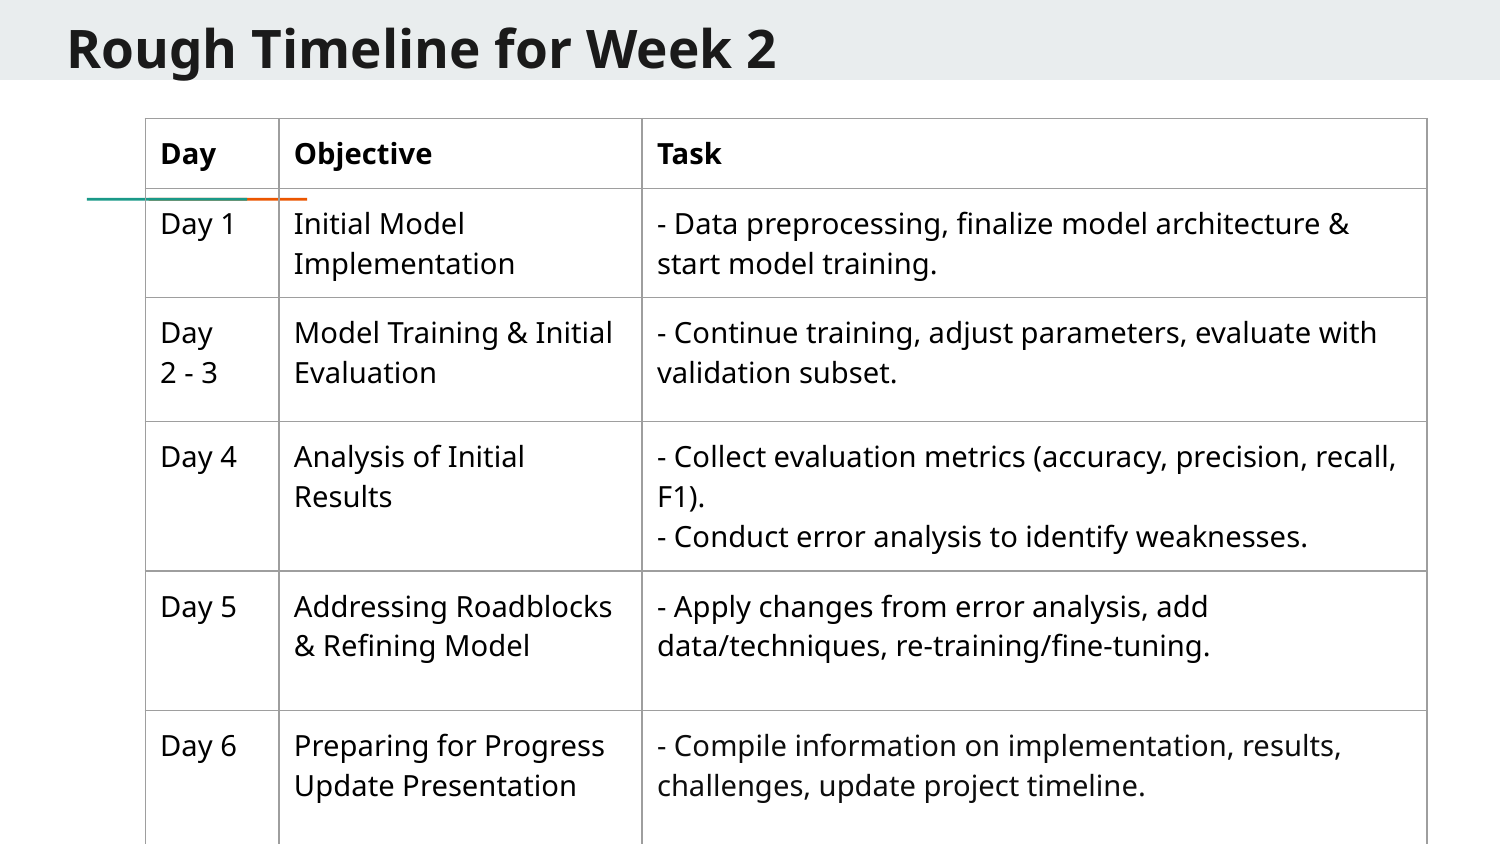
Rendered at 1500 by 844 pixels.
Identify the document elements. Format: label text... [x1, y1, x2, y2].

table_cell Day 4 [146, 422, 278, 570]
table_cell Day 1 [146, 189, 278, 297]
table_cell Day 6 [146, 711, 278, 844]
table_cell Preparing for Progress Update Presentation [280, 711, 641, 844]
table_header Day [146, 119, 278, 188]
table_cell - Compile information on implementation, results, challenges, update project timeline. [643, 711, 1426, 844]
table_cell - Data preprocessing, finalize model architecture & start model training. [643, 189, 1426, 297]
table_cell - Collect evaluation metrics (accuracy, precision, recall, F1). - Conduct error analysis to identify weaknesses. [643, 422, 1426, 570]
table_cell Addressing Roadblocks & Refining Model [280, 572, 641, 710]
title Rough Timeline for Week 2 [51, 0, 1449, 94]
table_cell Day 2 - 3 [146, 298, 278, 421]
table_header Task [643, 119, 1426, 188]
table_cell Initial Model Implementation [280, 189, 641, 297]
table_cell Day 5 [146, 572, 278, 710]
table_cell Analysis of Initial Results [280, 422, 641, 570]
table_cell - Apply changes from error analysis, add data/techniques, re-training/fine-tuning. [643, 572, 1426, 710]
table_cell - Continue training, adjust parameters, evaluate with validation subset. [643, 298, 1426, 421]
table_cell Model Training & Initial Evaluation [280, 298, 641, 421]
table_header Objective [280, 119, 641, 188]
